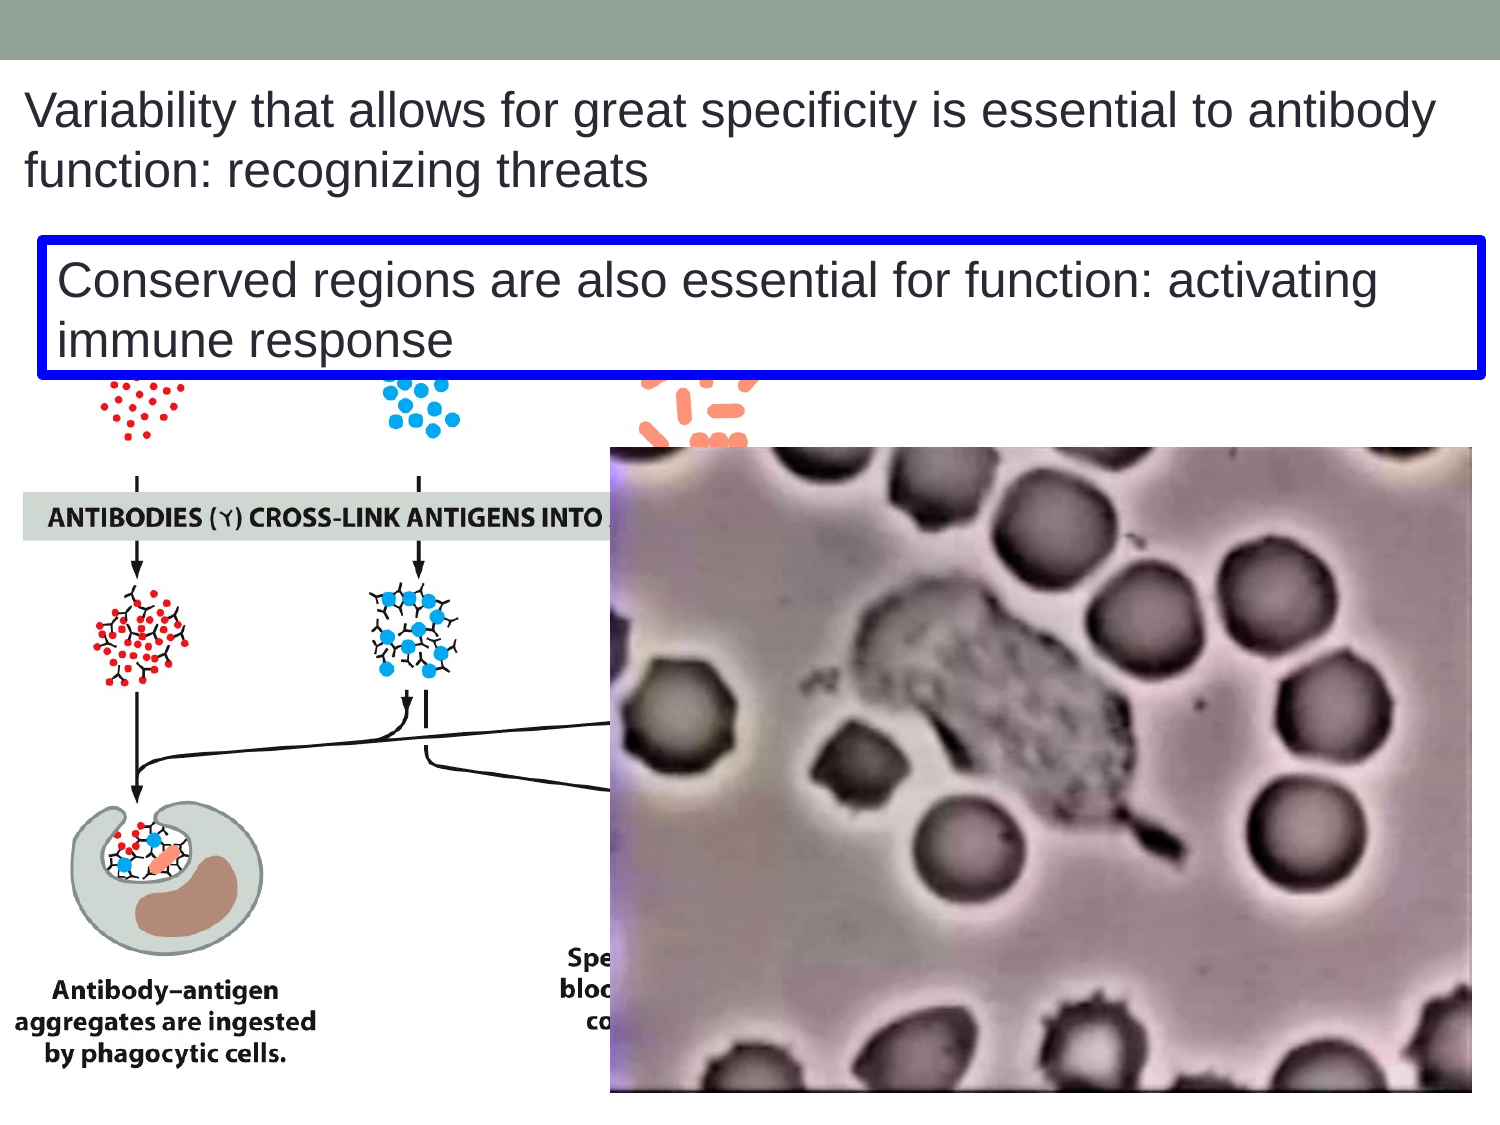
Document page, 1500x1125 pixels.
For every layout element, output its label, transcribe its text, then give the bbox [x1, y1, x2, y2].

text_box Conserved regions are also essential for function: activating immune response [42, 240, 1482, 375]
picture [0, 278, 818, 1077]
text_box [609, 446, 1473, 1094]
text_box Variability that allows for great specificity is essential to antibody function: recognizing threats [9, 70, 1491, 205]
